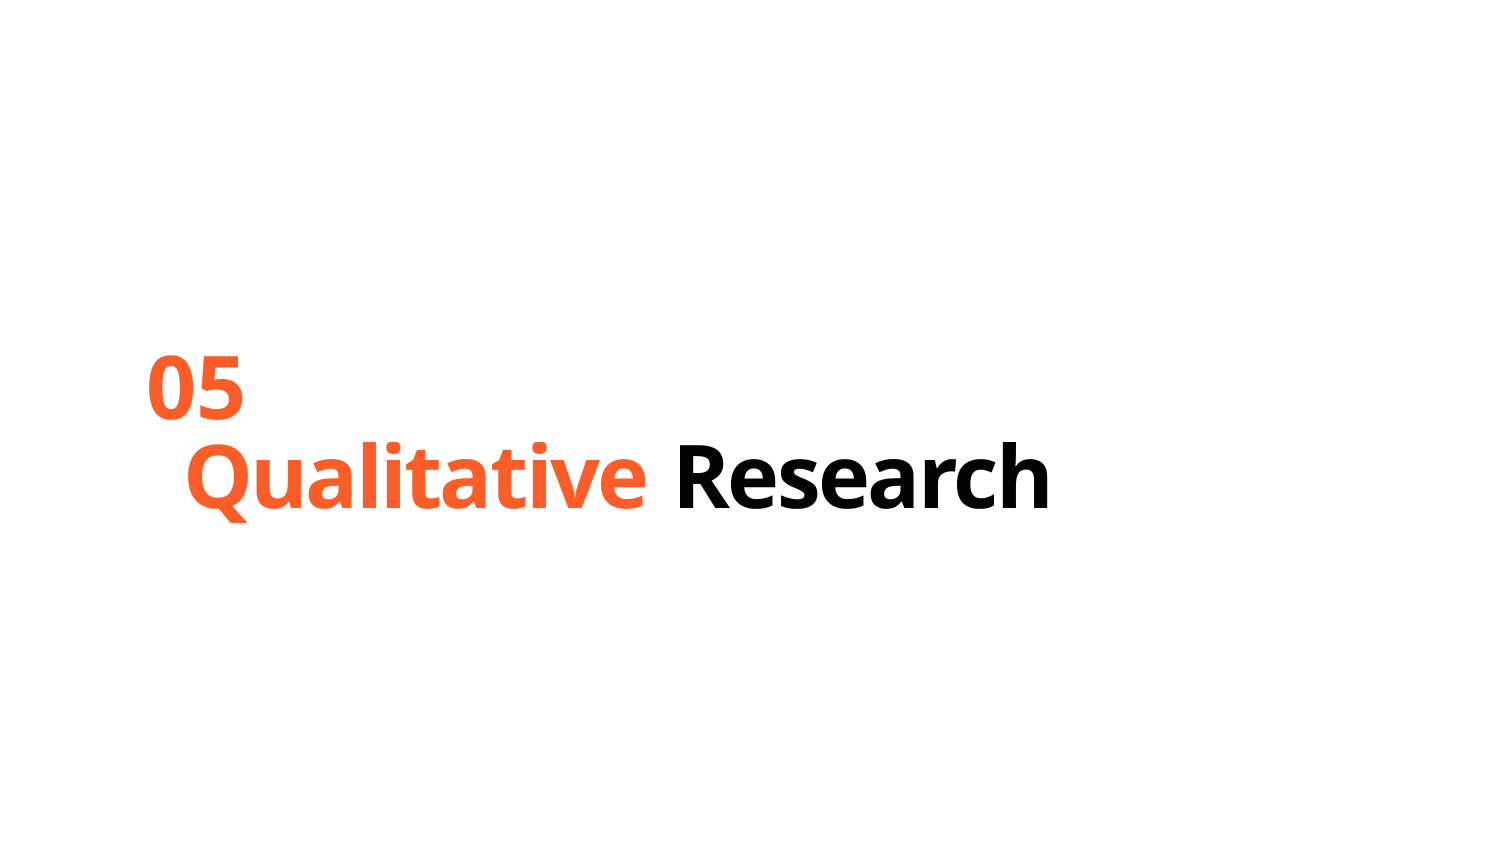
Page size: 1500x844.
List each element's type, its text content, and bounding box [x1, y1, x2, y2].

text_box 05 [131, 317, 418, 426]
text_box Qualitative Research [131, 394, 1107, 527]
